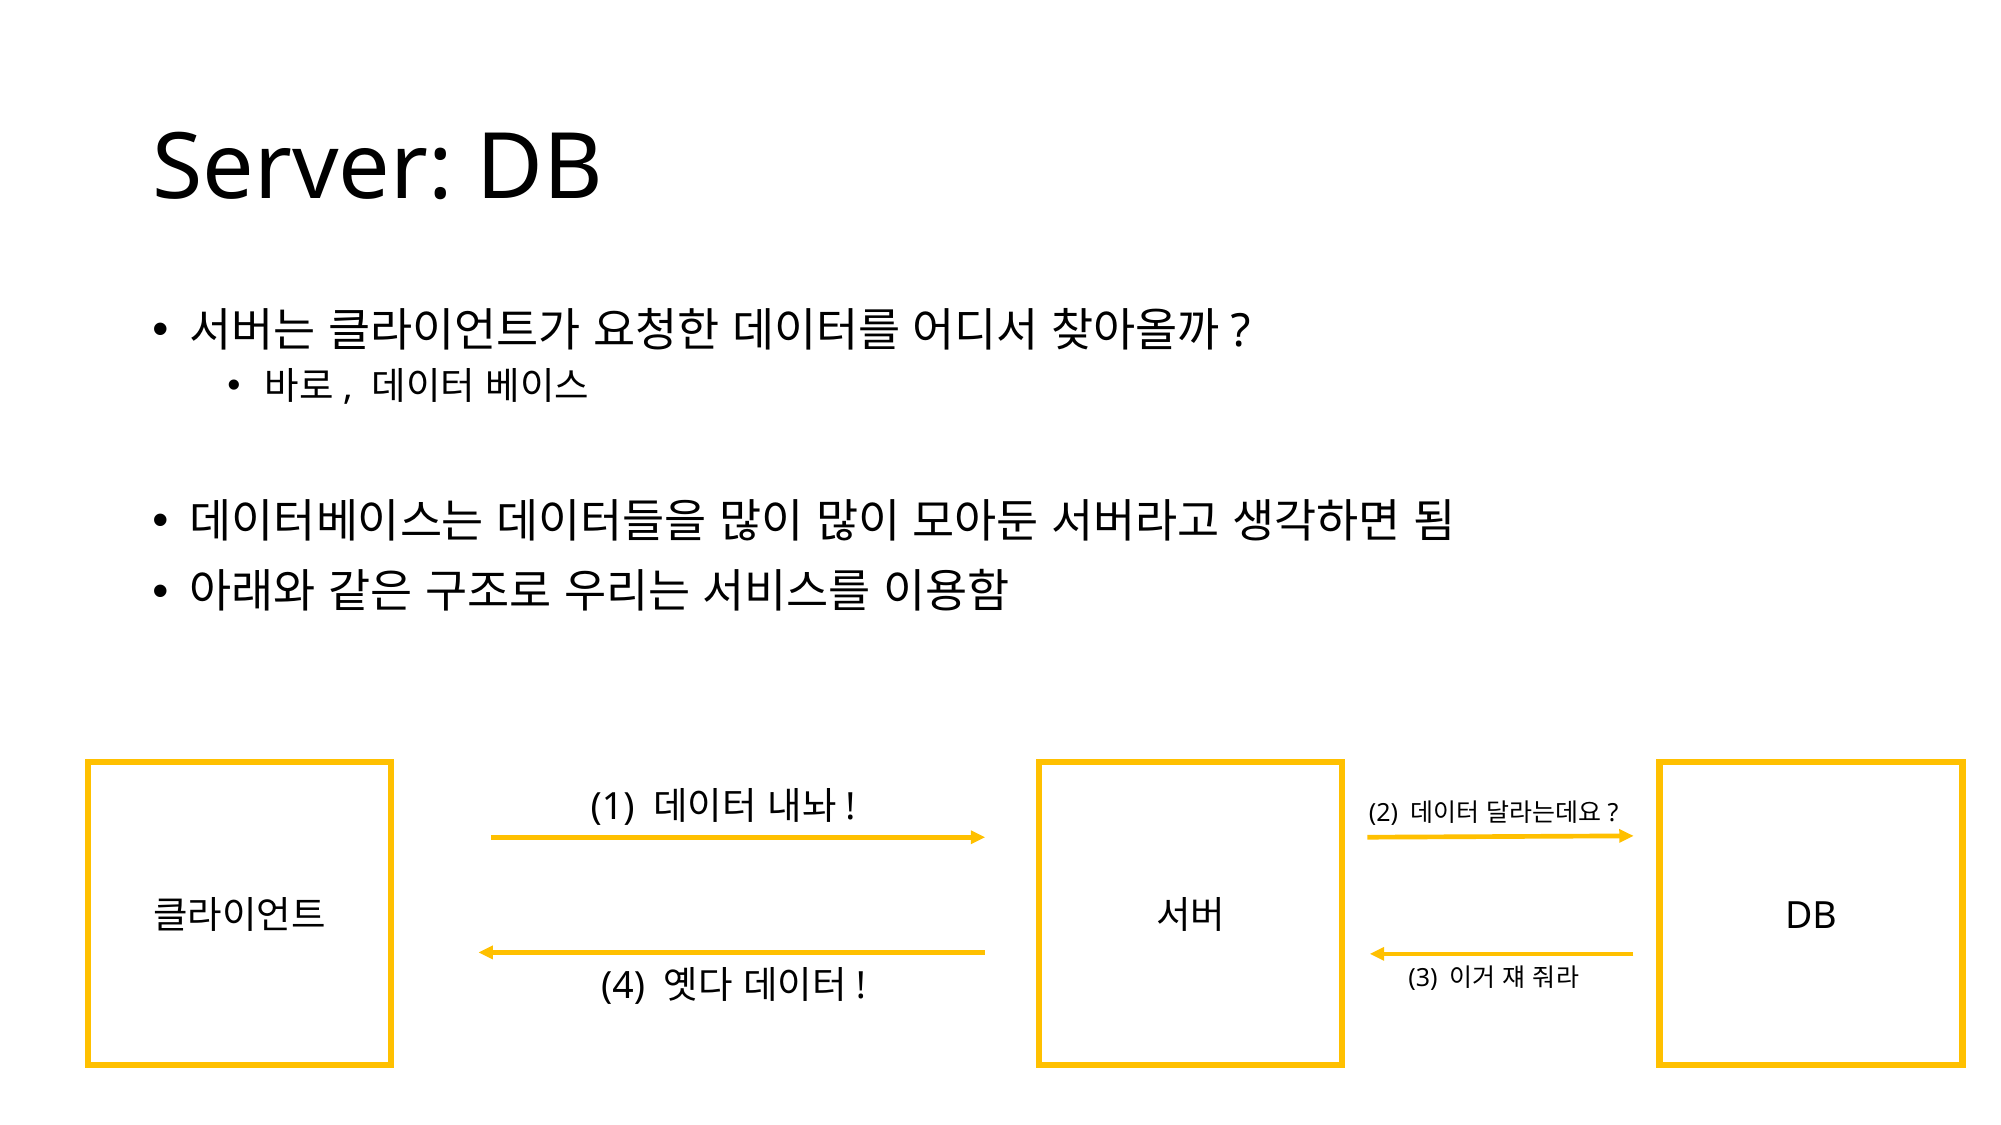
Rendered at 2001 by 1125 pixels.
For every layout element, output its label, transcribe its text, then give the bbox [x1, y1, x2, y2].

text_box DB [1658, 761, 1963, 1066]
text_box (2) 데이터 달라는데요? [1354, 789, 1666, 834]
title Server: DB [137, 59, 1863, 278]
text_box (3) 이거 쟤 줘라 [1393, 954, 1609, 999]
text_box (4) 옛다 데이터! [586, 953, 890, 1014]
text_box 서버 [1038, 761, 1343, 1066]
text_box 클라이언트 [87, 761, 392, 1066]
list 서버는 클라이언트가 요청한 데이터를 어디서 찾아올까? 바로, 데이터 베이스 데이터베이스는 데이터들을 많이 많이 모아둔 서버라고 생각하면 됨 아래와 같은 구조로 우리는 서비스를 이용함 [137, 299, 1863, 1066]
text_box (1) 데이터 내놔! [575, 775, 888, 835]
